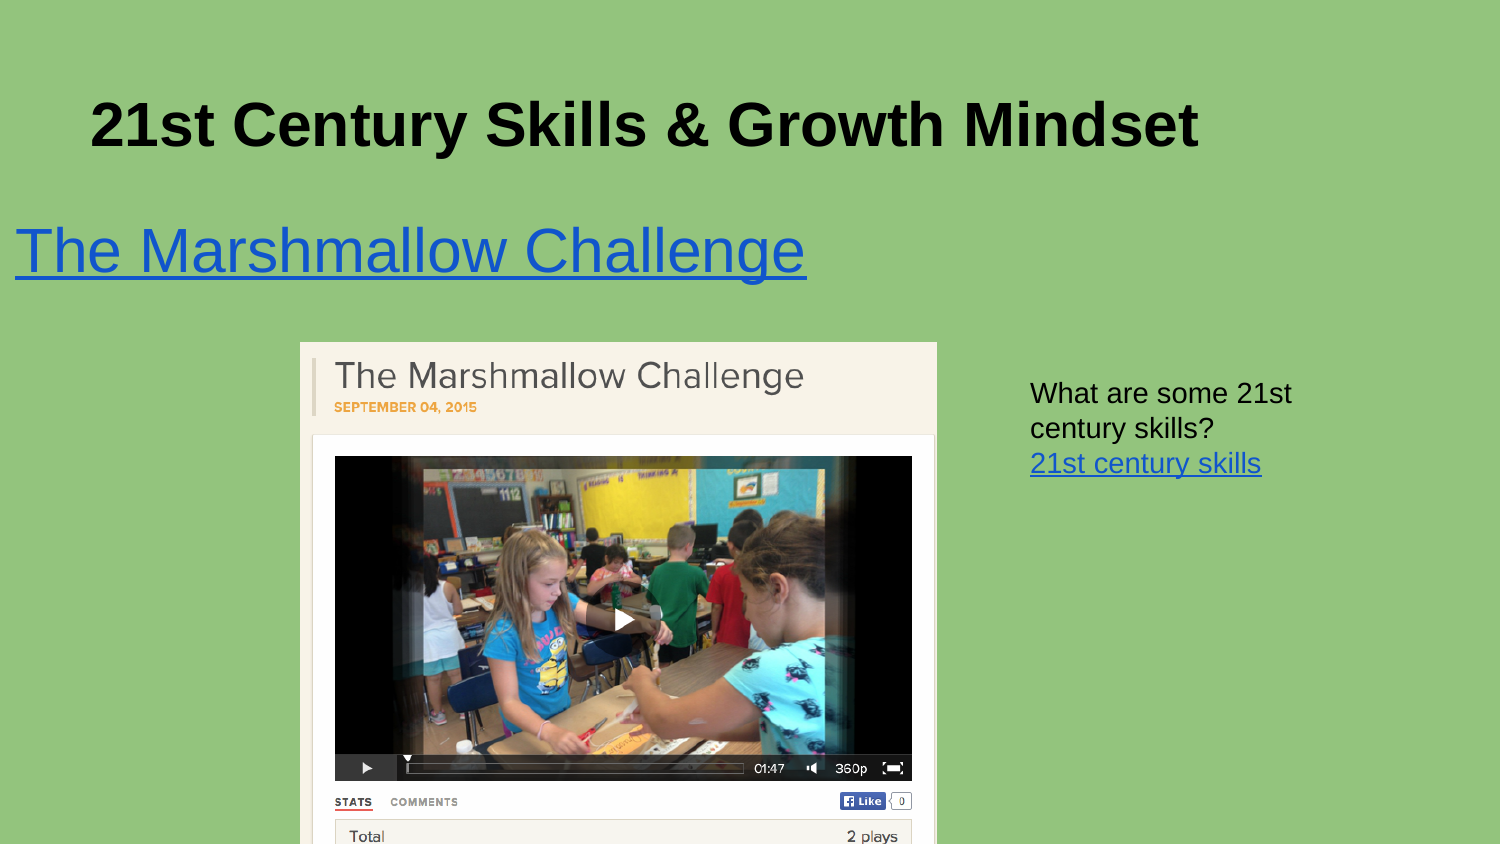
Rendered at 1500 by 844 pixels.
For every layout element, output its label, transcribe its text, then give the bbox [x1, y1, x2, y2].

picture [299, 342, 937, 844]
title 21st Century Skills & Growth Mindset [75, 33, 1425, 175]
text_box What are some 21st century skills? 21st century skills [1015, 359, 1356, 536]
list The Marshmallow Challenge [0, 195, 1350, 807]
